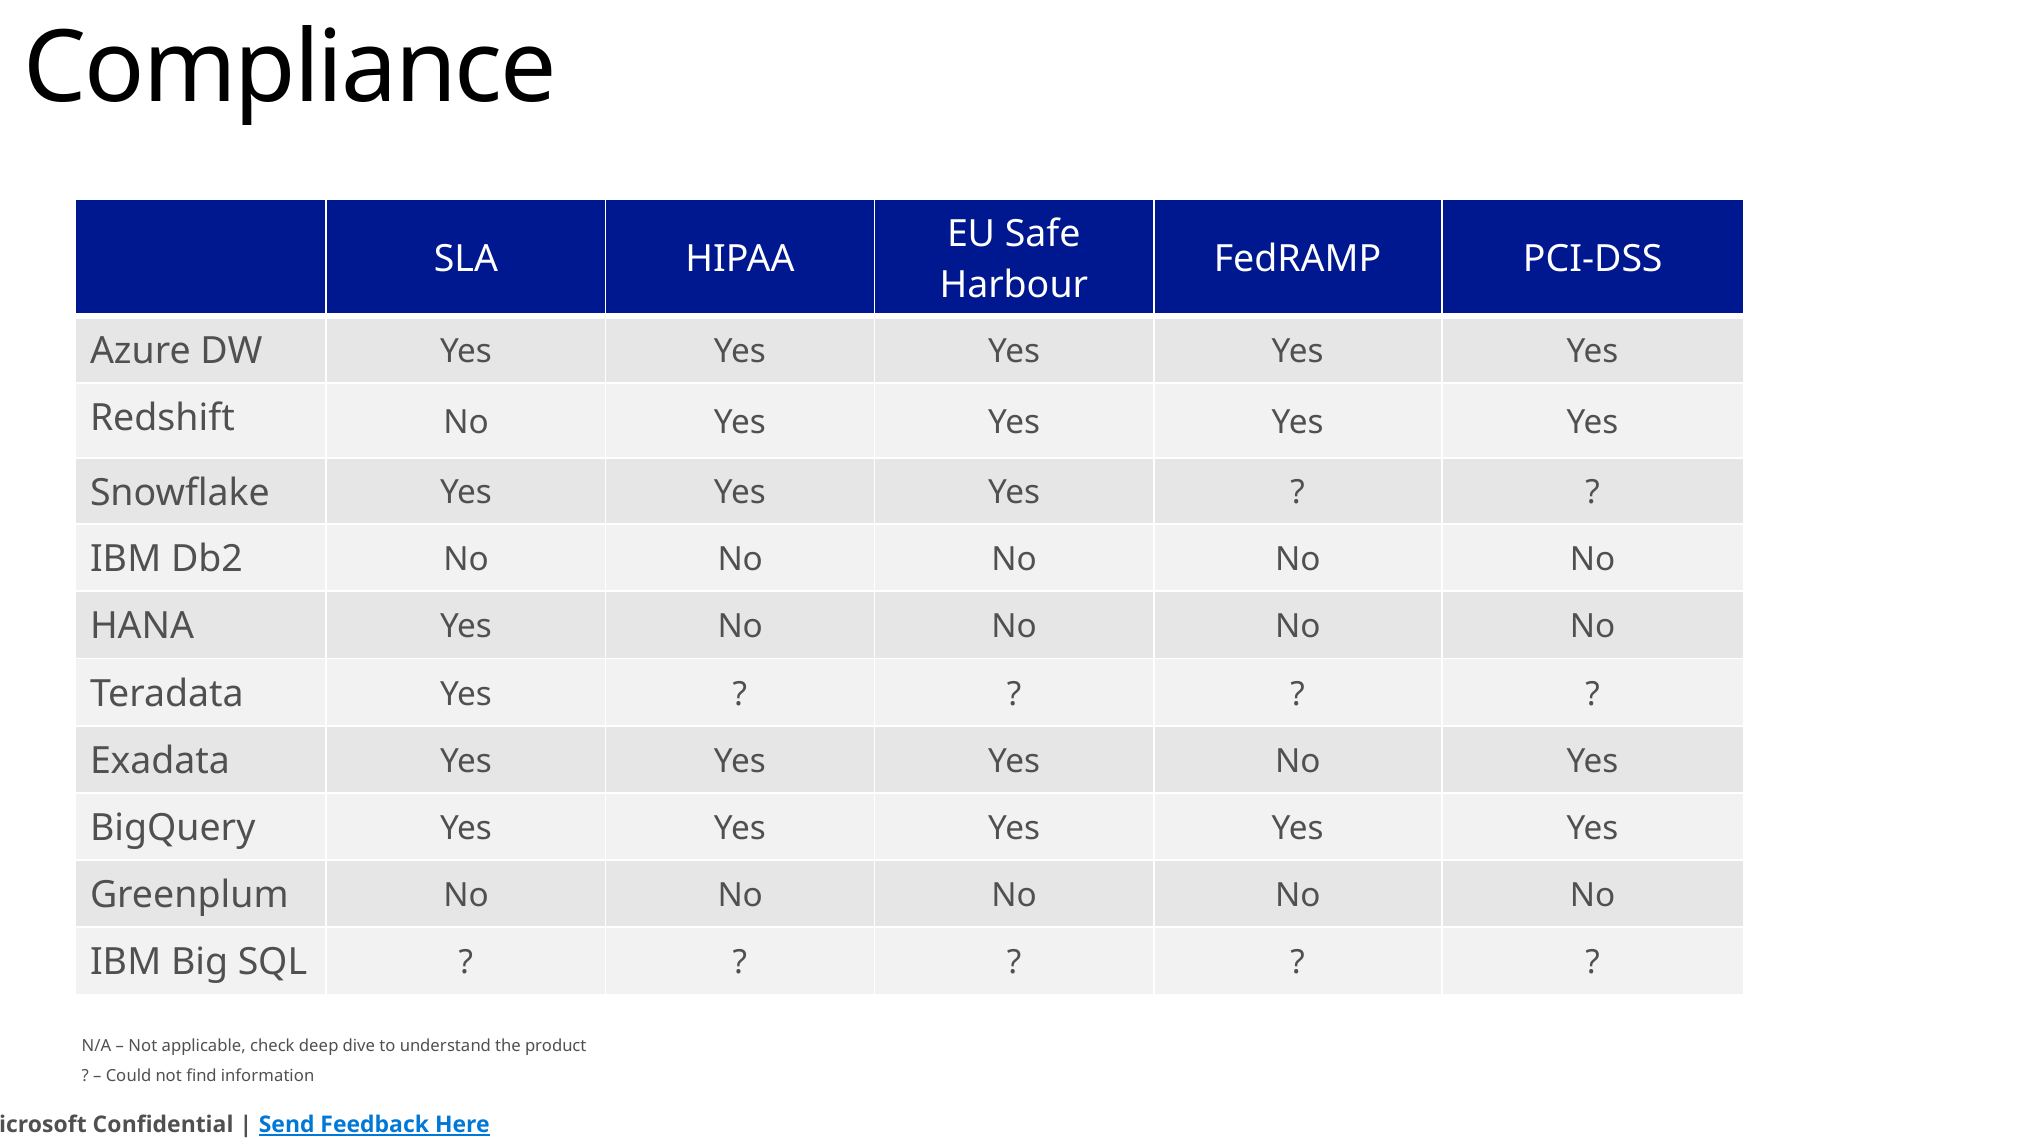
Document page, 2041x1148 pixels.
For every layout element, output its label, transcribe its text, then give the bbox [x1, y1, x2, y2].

table_cell Yes [606, 384, 874, 457]
table_cell No [1443, 525, 1743, 590]
table_cell ? [1443, 659, 1743, 725]
table_cell Yes [1443, 319, 1743, 382]
table_cell No [606, 525, 874, 590]
table_cell ? [606, 928, 874, 994]
text_box N/A – Not applicable, check deep dive to understand the product ? – Could not find information [51, 1012, 618, 1140]
table_cell Yes [875, 384, 1153, 457]
table_cell Yes [327, 319, 605, 382]
table_cell ? [875, 928, 1153, 994]
table_cell Greenplum [76, 861, 325, 926]
table_cell No [606, 861, 874, 926]
table_cell ? [1155, 928, 1441, 994]
table_cell ? [606, 659, 874, 725]
table_cell No [1155, 861, 1441, 926]
table_cell Yes [327, 794, 605, 859]
table_cell ? [1155, 659, 1441, 725]
table_cell No [1155, 592, 1441, 658]
table_cell Yes [327, 727, 605, 792]
table_cell No [1155, 525, 1441, 590]
table_cell Teradata [76, 659, 325, 725]
table_cell ? [1155, 459, 1441, 523]
table_cell Yes [1155, 384, 1441, 457]
table_cell No [327, 384, 605, 457]
table_cell Yes [875, 459, 1153, 523]
table_cell Yes [875, 794, 1153, 859]
table_cell BigQuery [76, 794, 325, 859]
title Compliance [0, 0, 2041, 141]
table_cell Redshift [76, 384, 325, 457]
table_cell Yes [606, 459, 874, 523]
table_cell No [327, 525, 605, 590]
table_cell Exadata [76, 727, 325, 792]
table_cell No [327, 861, 605, 926]
table_header [76, 200, 325, 313]
table_cell ? [1443, 459, 1743, 523]
table_header FedRAMP [1155, 200, 1441, 313]
table_header PCI-DSS [1443, 200, 1743, 313]
table_cell IBM Big SQL [76, 928, 325, 994]
table_cell Yes [1443, 794, 1743, 859]
table_cell No [875, 525, 1153, 590]
table_cell ? [1443, 928, 1743, 994]
table_cell ? [327, 928, 605, 994]
table_cell No [1443, 861, 1743, 926]
table_cell Azure DW [76, 319, 325, 382]
table_cell Yes [606, 319, 874, 382]
table_cell No [1155, 727, 1441, 792]
table_cell ? [875, 659, 1153, 725]
table_cell Yes [1155, 794, 1441, 859]
table_cell Yes [1443, 384, 1743, 457]
table_cell No [875, 592, 1153, 658]
table_cell No [1443, 592, 1743, 658]
table_cell Yes [875, 727, 1153, 792]
table_cell Yes [606, 727, 874, 792]
table_cell Yes [1155, 319, 1441, 382]
table_header SLA [327, 200, 605, 313]
table_cell Yes [875, 319, 1153, 382]
table_cell Yes [327, 592, 605, 658]
table_cell Yes [327, 459, 605, 523]
table_cell Yes [327, 659, 605, 725]
table_cell No [875, 861, 1153, 926]
table_cell Snowflake [76, 459, 325, 523]
table_cell Yes [606, 794, 874, 859]
table_header EU Safe Harbour [875, 200, 1153, 313]
table_header HIPAA [606, 200, 874, 313]
table_cell Yes [1443, 727, 1743, 792]
table_cell IBM Db2 [76, 525, 325, 590]
table_cell HANA [76, 592, 325, 658]
table_cell No [606, 592, 874, 658]
